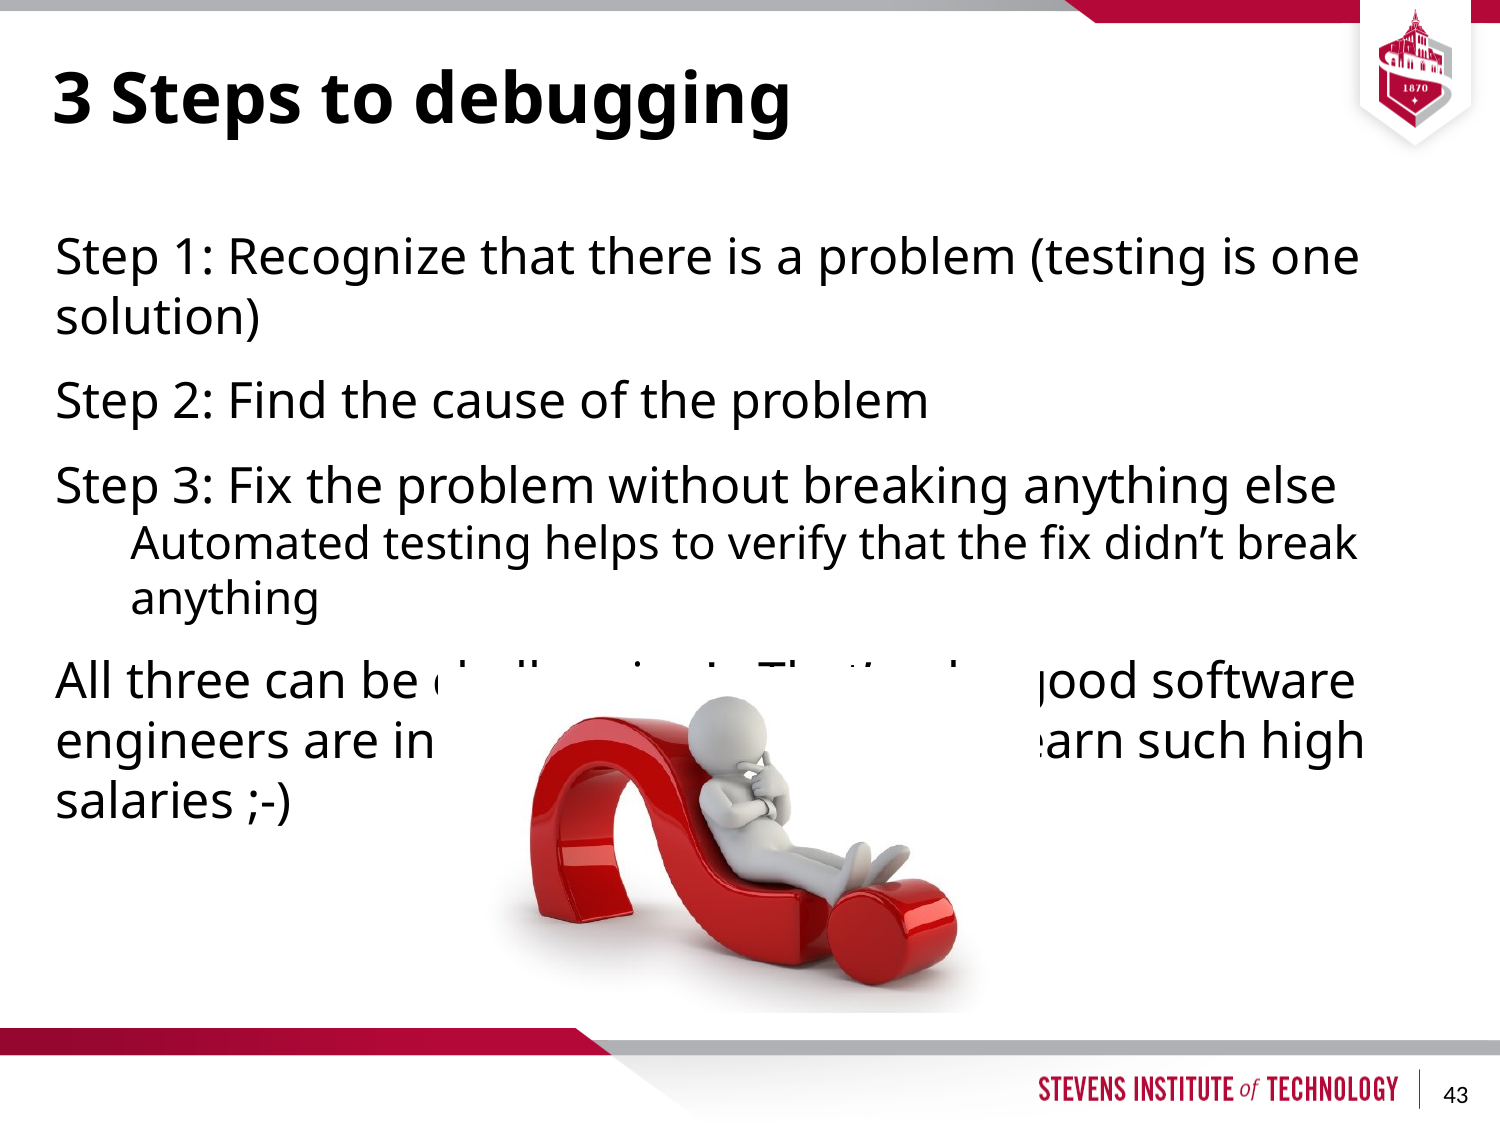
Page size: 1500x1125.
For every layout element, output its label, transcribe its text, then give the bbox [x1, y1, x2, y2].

picture [437, 667, 1040, 1013]
slide_number 43 [1428, 1071, 1490, 1108]
list Step 1: Recognize that there is a problem (testing is one solution) Step 2: Find the cause of the problem Step 3: Fix the problem without breaking anything else Automated testing helps to verify that the fix didn’t break anything All three can be challenging! That’s why good software engineers are in such high demand (and earn such high salaries ;-) [40, 216, 1436, 1000]
picture [0, 1028, 1500, 1125]
title 3 Steps to debugging [37, 45, 1338, 150]
picture [0, 0, 1500, 160]
